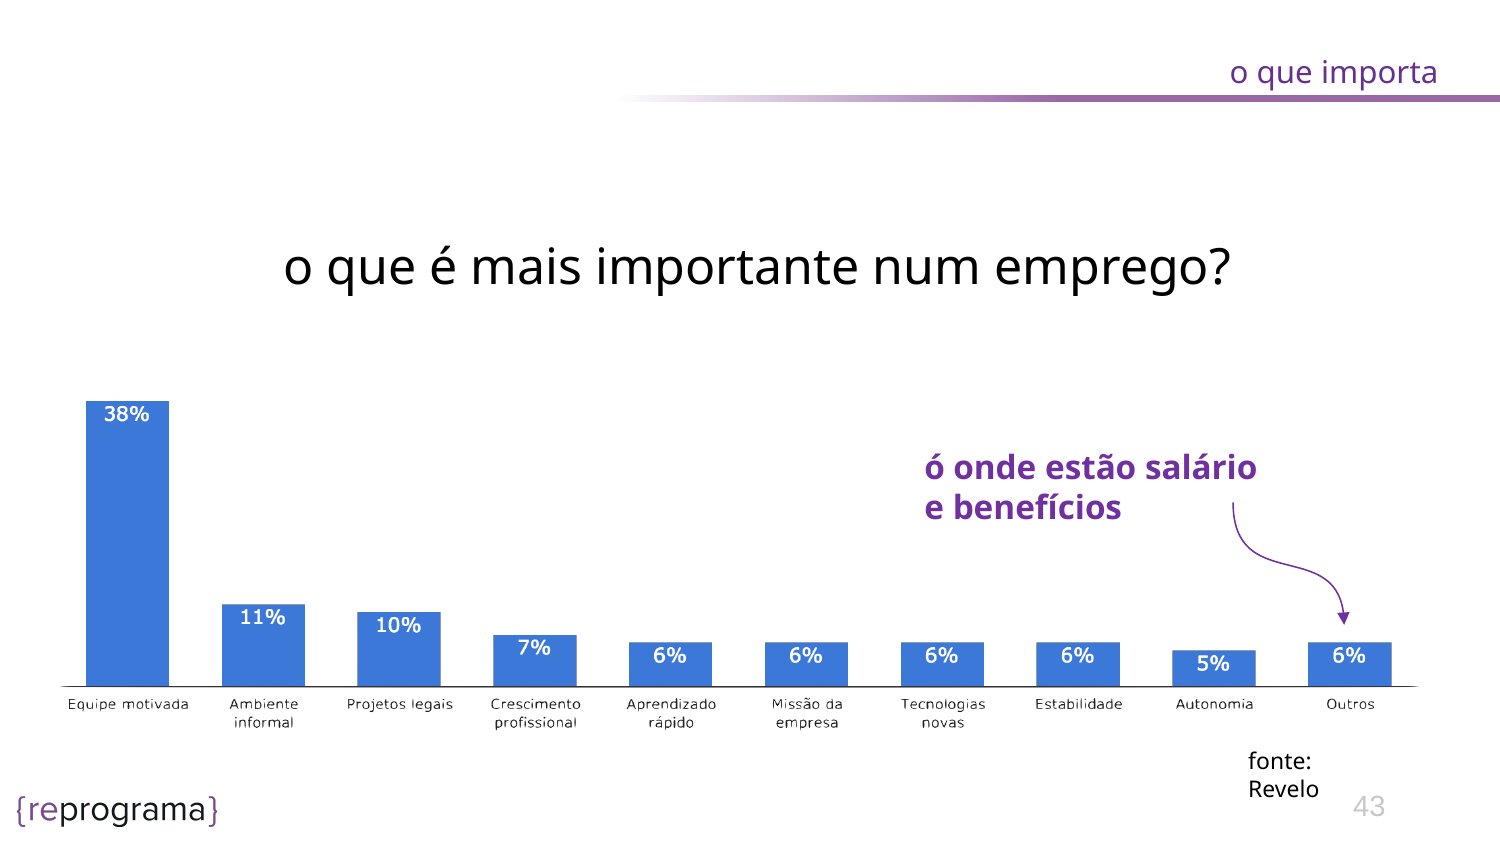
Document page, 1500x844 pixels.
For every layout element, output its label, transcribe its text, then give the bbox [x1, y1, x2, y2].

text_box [1227, 507, 1351, 620]
text_box fonte: Revelo [1233, 748, 1400, 783]
picture [0, 779, 235, 844]
picture [49, 314, 1424, 740]
text_box o que importa [1181, 46, 1450, 95]
text_box [616, 95, 1500, 102]
text_box o que é mais importante num emprego? [80, 228, 1435, 689]
slide_number ‹#› [1059, 782, 1397, 827]
